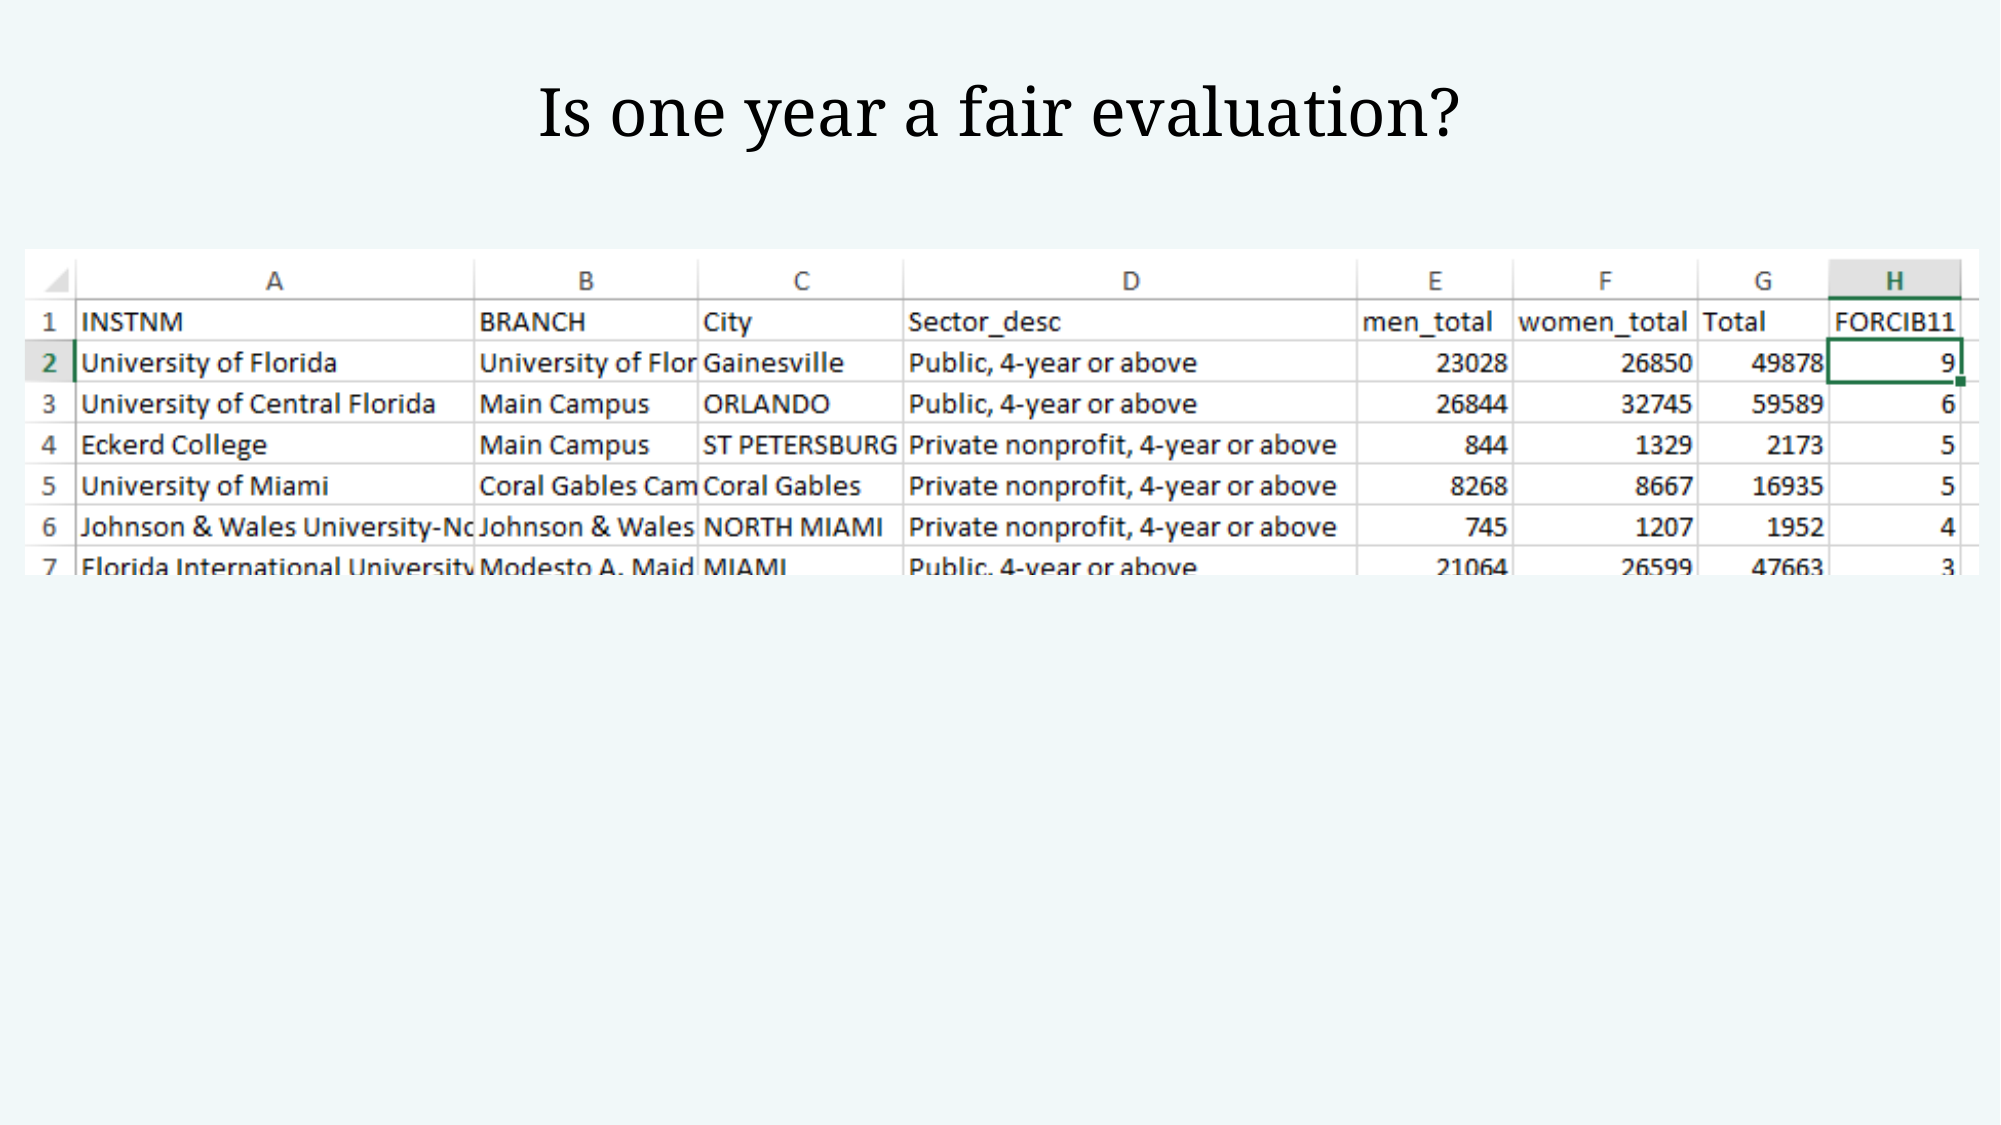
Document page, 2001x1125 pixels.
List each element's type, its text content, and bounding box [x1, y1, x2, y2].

list Is one year a fair evaluation? [99, 62, 1901, 188]
picture [24, 249, 1980, 576]
